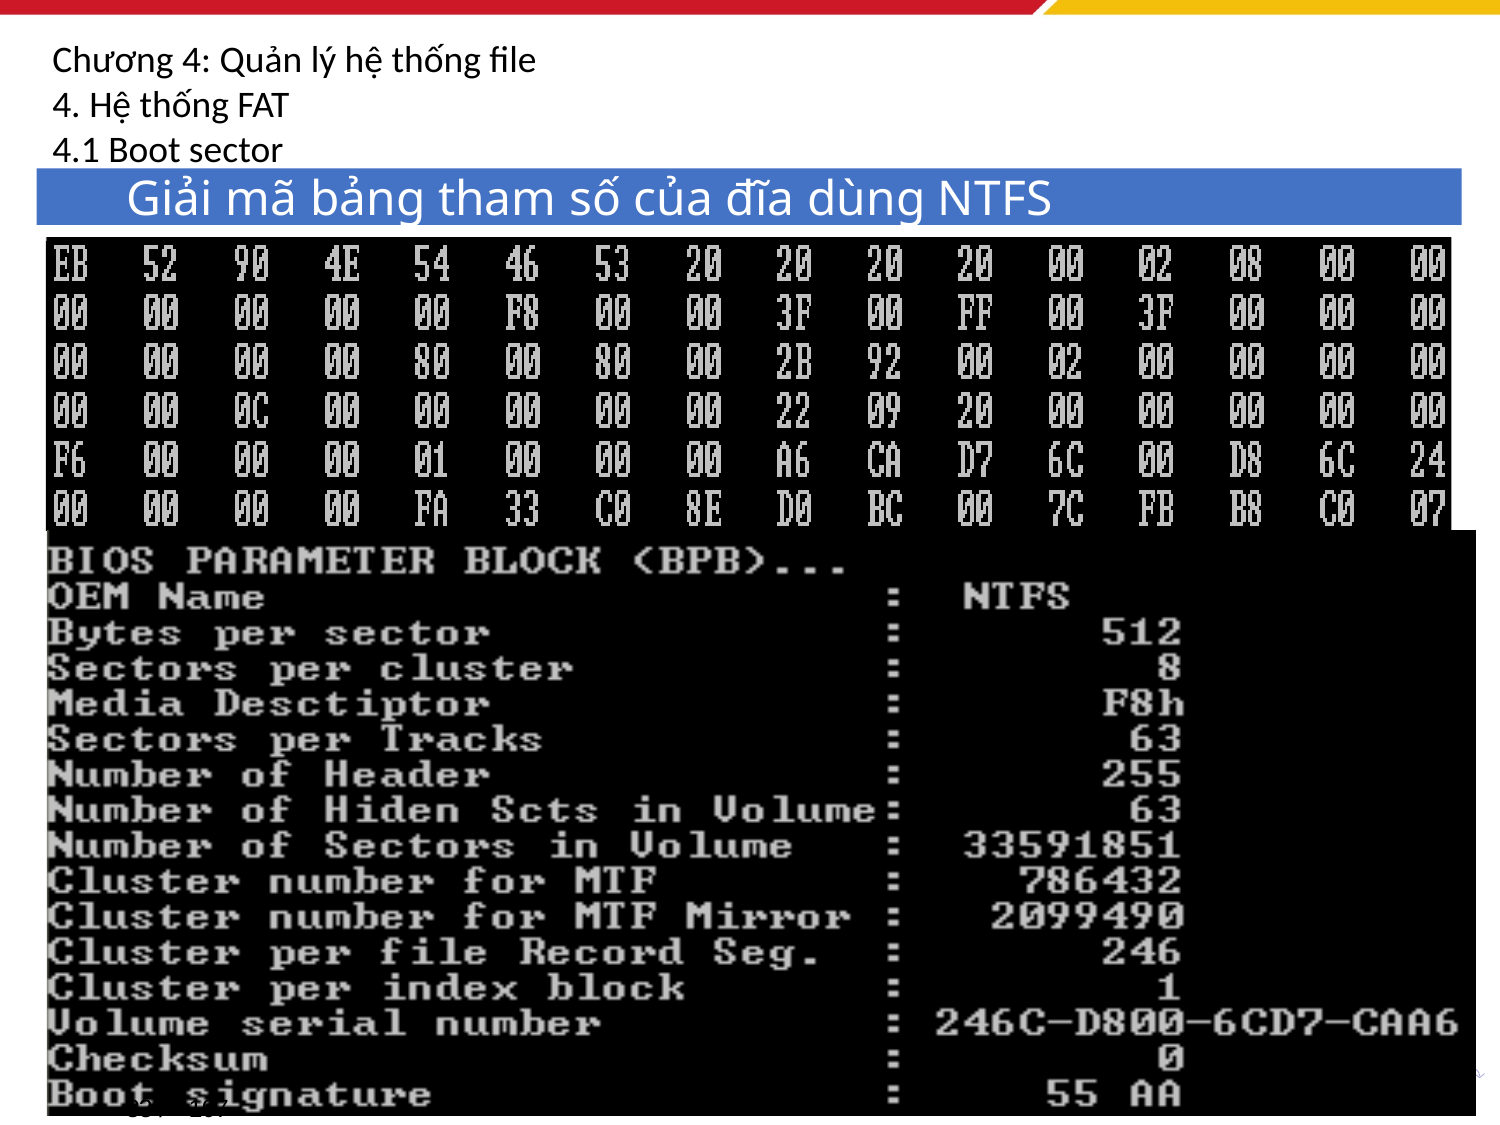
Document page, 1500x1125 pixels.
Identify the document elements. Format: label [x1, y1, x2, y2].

text_box [45, 237, 1485, 1123]
picture [0, 0, 1500, 1125]
text_box [36, 27, 1472, 226]
